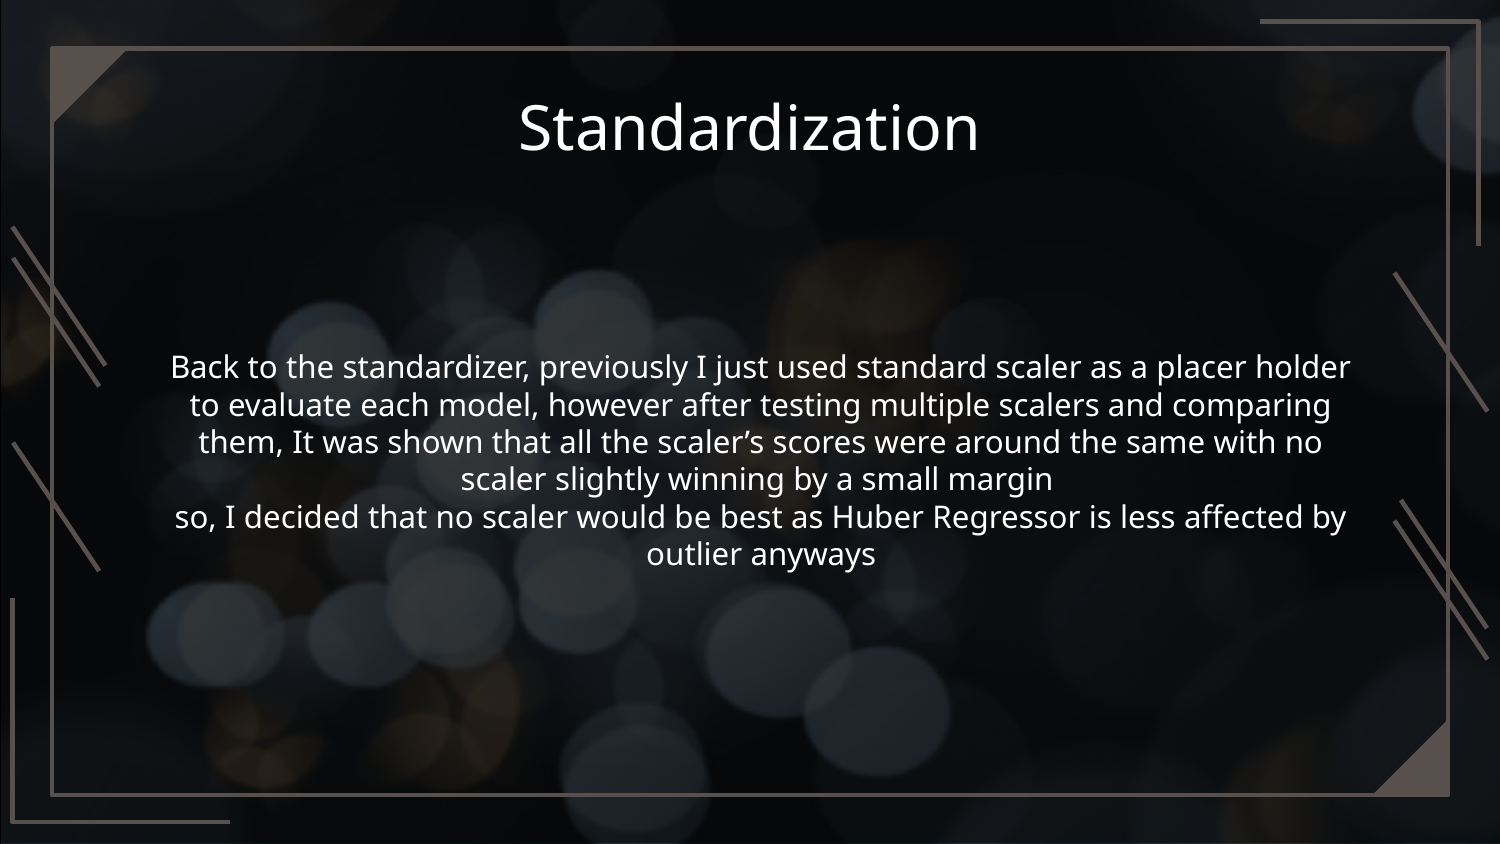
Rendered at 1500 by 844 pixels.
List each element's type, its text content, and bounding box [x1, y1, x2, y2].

list Back to the standardizer, previously I just used standard scaler as a placer holder to evaluate each model, however after testing multiple scalers and comparing them, It was shown that all the scaler’s scores were around the same with no scaler slightly winning by a small margin so, I decided that no scaler would be best as Huber Regressor is less affected by outlier anyways [118, 332, 1382, 603]
title Standardization [118, 72, 1382, 167]
picture [2, 0, 1500, 844]
